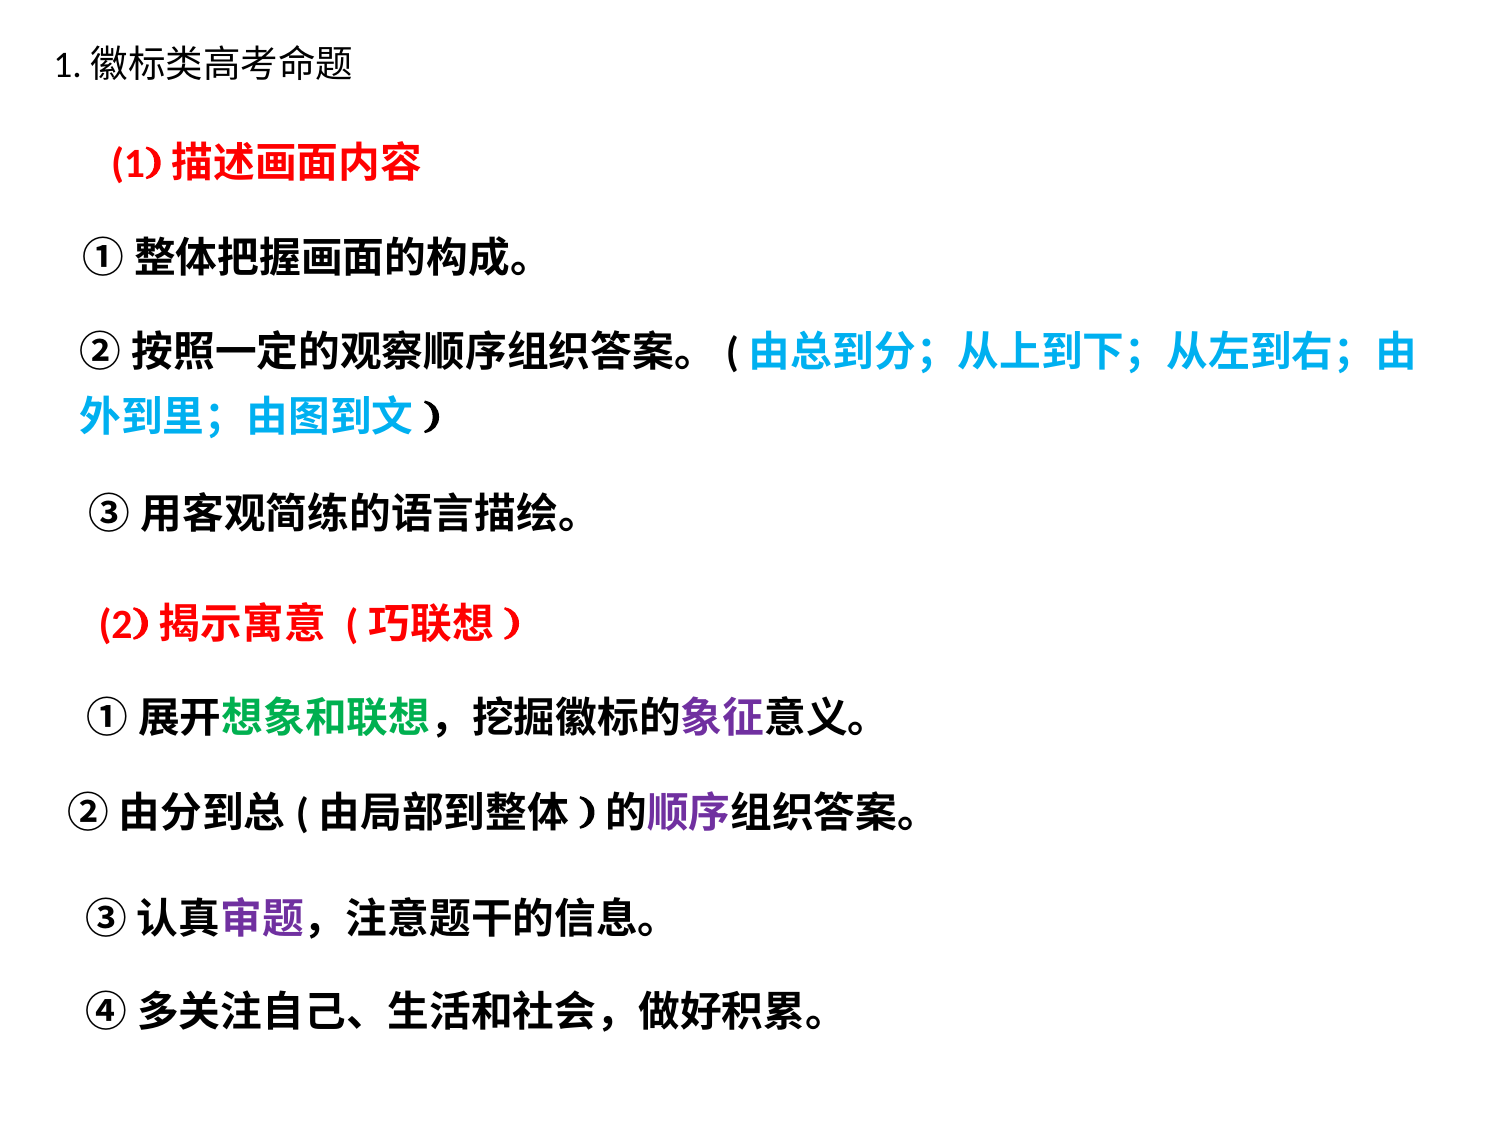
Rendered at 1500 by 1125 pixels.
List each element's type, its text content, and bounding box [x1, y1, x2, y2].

text_box ②按照一定的观察顺序组织答案。(由总到分；从上到下；从左到右；由外到里；由图到文) [64, 302, 1459, 448]
text_box ③认真审题，注意题干的信息。 [70, 869, 695, 950]
text_box 1.徽标类高考命题 [38, 19, 368, 93]
text_box ②由分到总(由局部到整体)的顺序组织答案。 [52, 763, 955, 844]
text_box (2)揭示寓意 (巧联想) [83, 574, 535, 655]
text_box ④多关注自己、生活和社会，做好积累。 [70, 961, 821, 1042]
text_box (1)描述画面内容 [96, 113, 437, 194]
text_box ③用客观简练的语言描绘。 [74, 464, 615, 545]
text_box ①展开想象和联想，挖掘徽标的象征意义。 [71, 668, 905, 749]
text_box ①整体把握画面的构成。 [67, 208, 818, 288]
